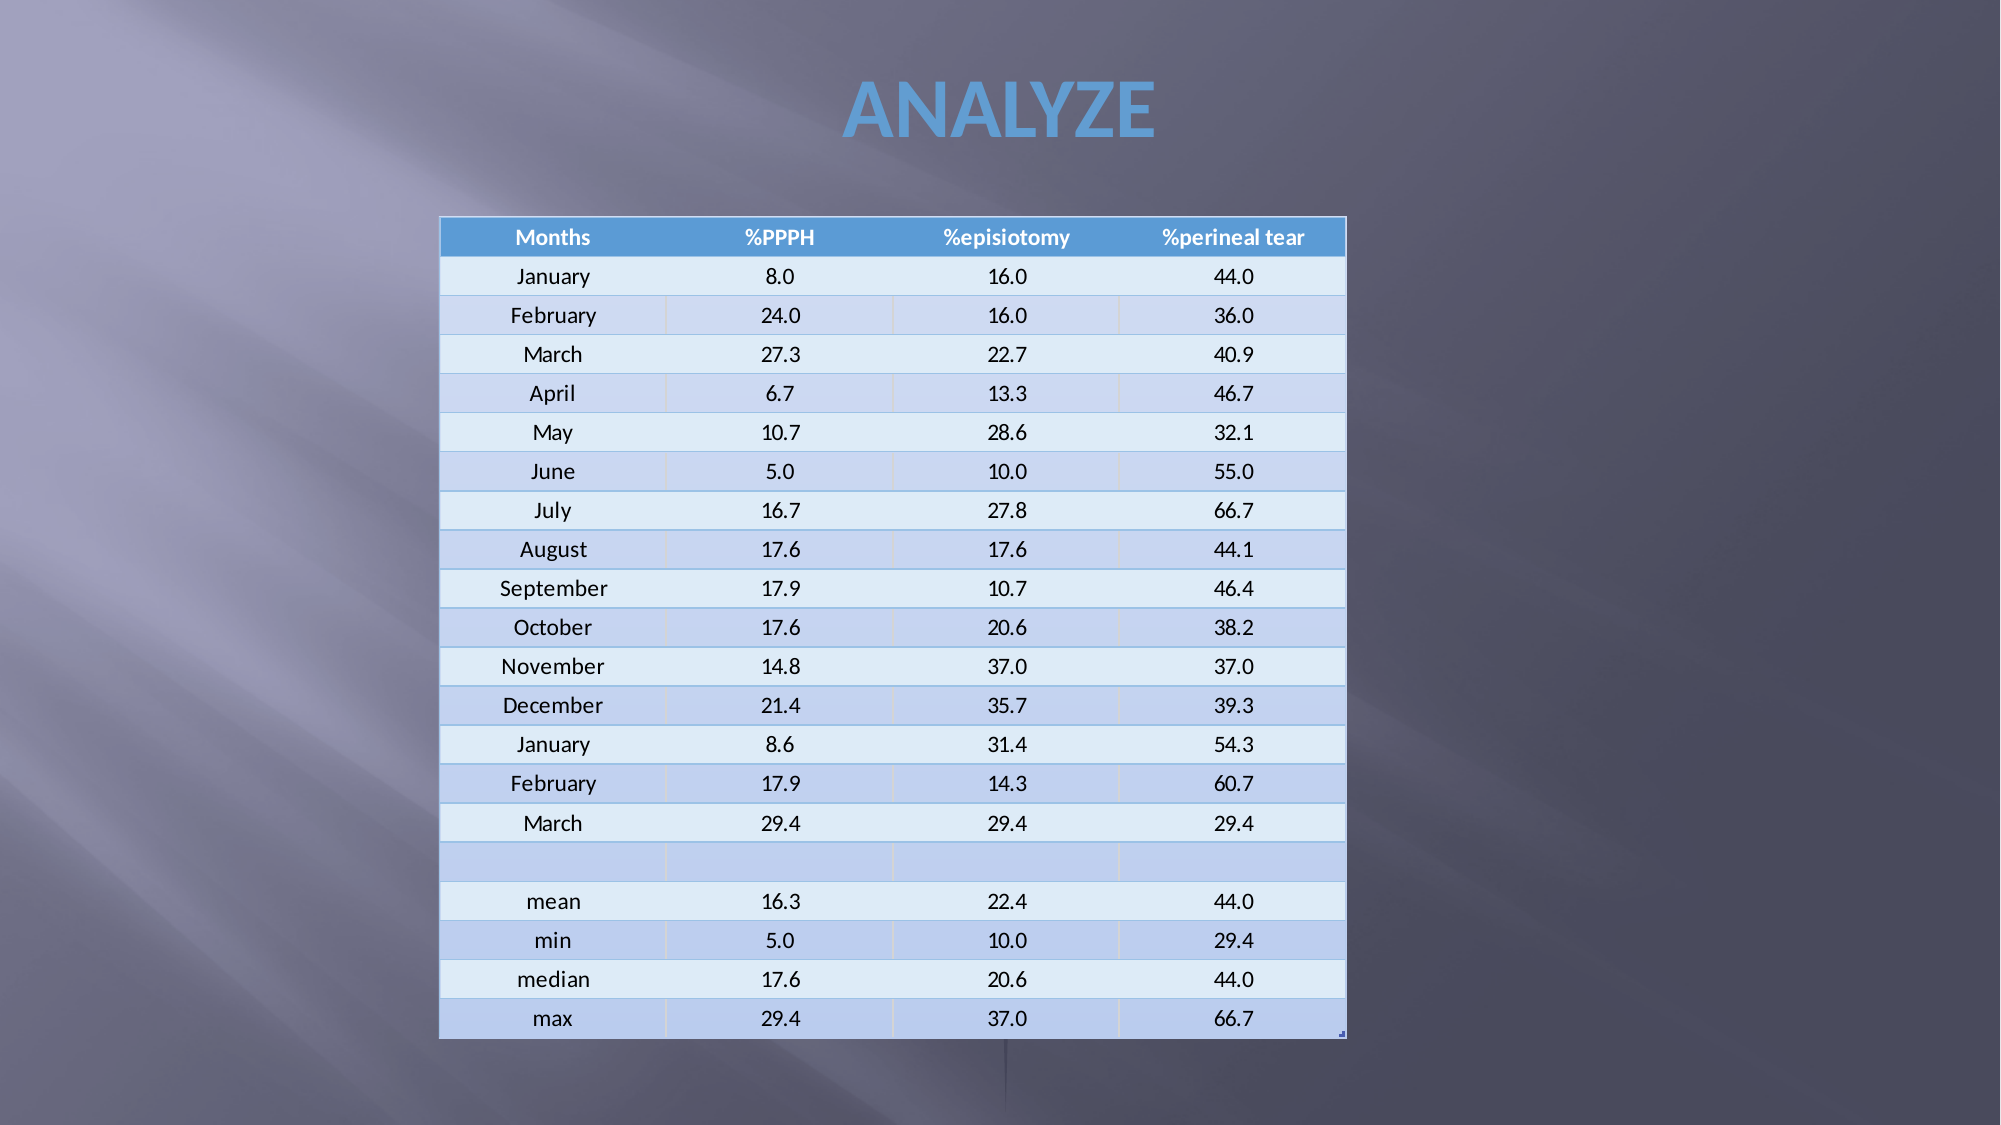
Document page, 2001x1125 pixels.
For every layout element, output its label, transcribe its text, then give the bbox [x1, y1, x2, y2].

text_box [438, 216, 1347, 1039]
title ANALYZE [99, 10, 1900, 198]
